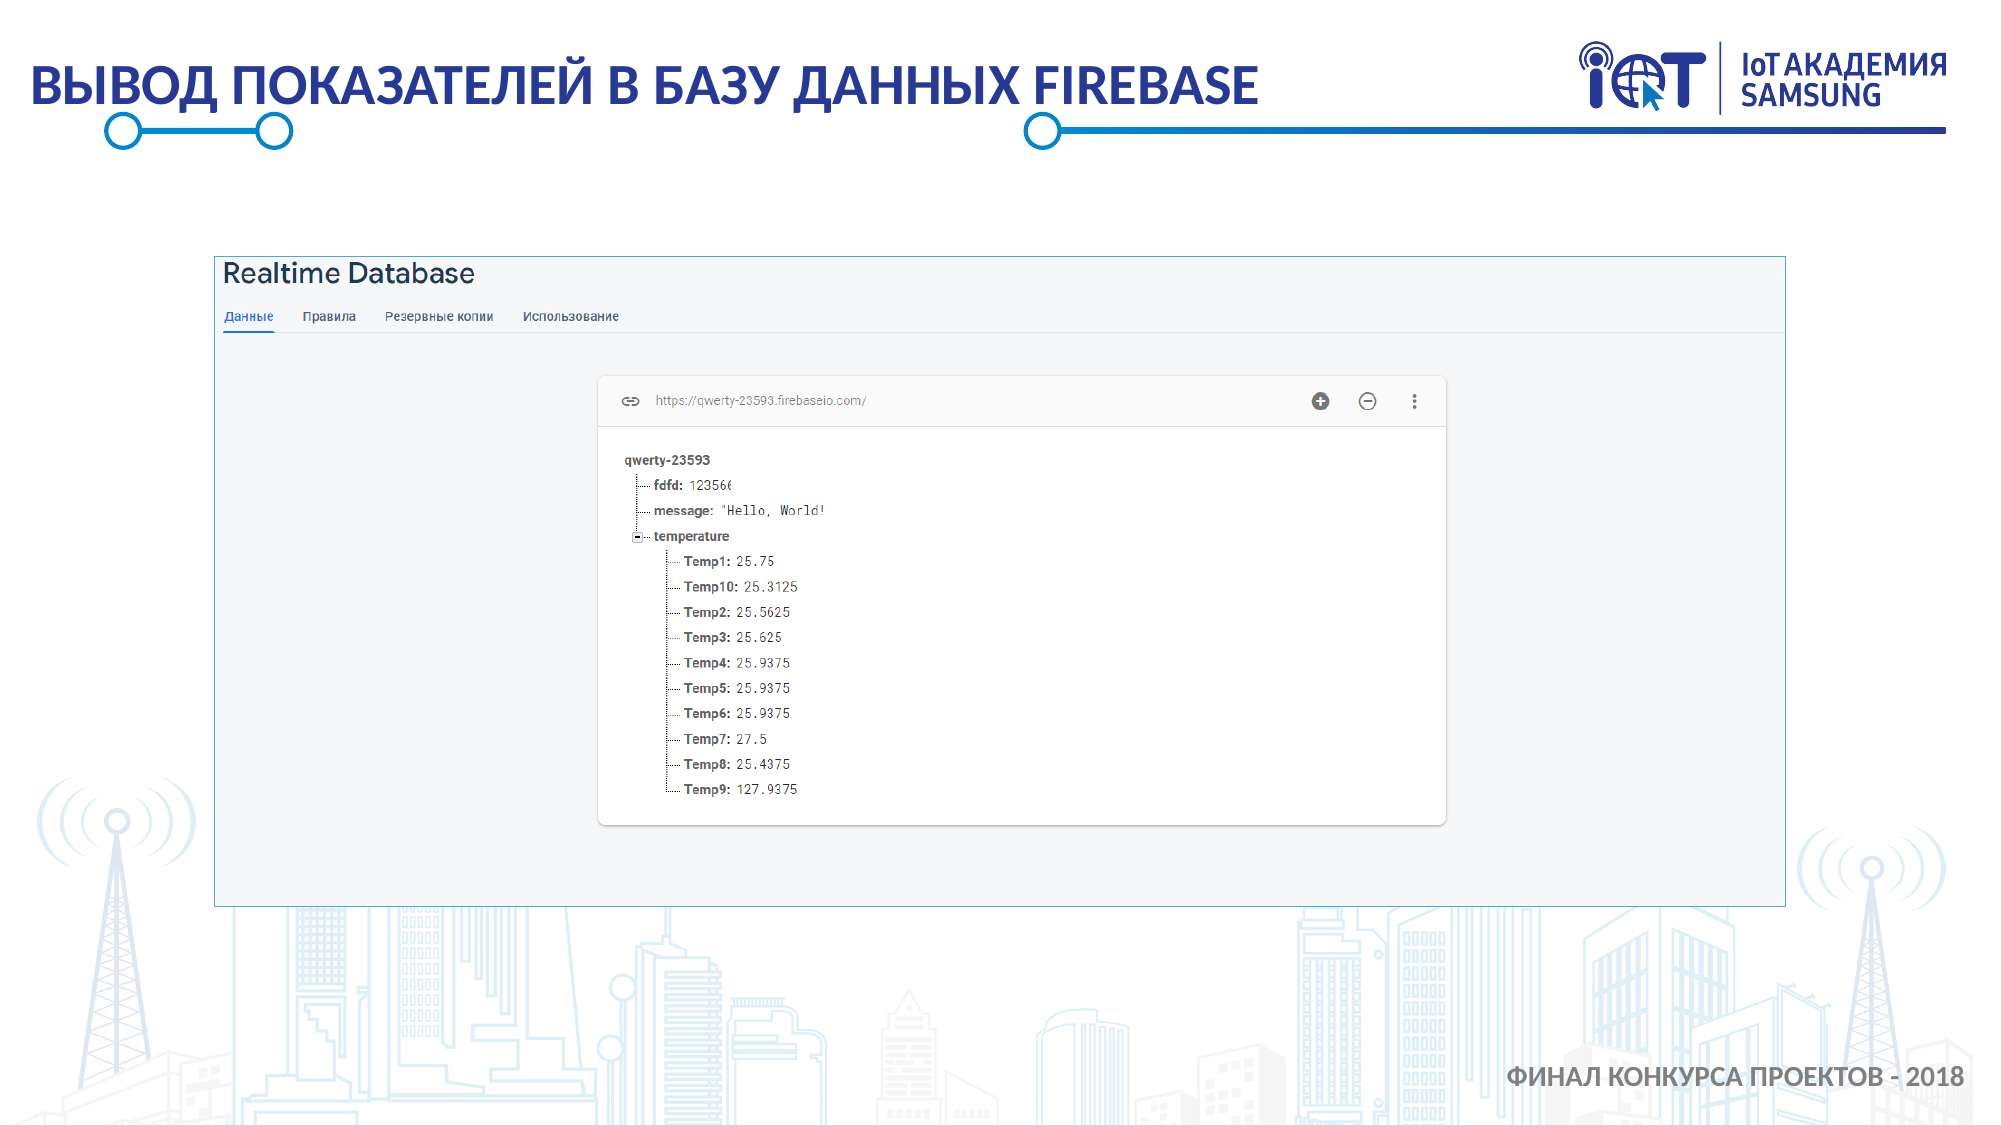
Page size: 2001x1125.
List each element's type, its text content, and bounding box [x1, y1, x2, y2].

picture [1579, 41, 1946, 115]
title ВЫВОД ПОКАЗАТЕЛЕЙ В БАЗУ ДАННЫХ FIREBASE [15, 54, 1663, 121]
picture [214, 256, 1785, 907]
